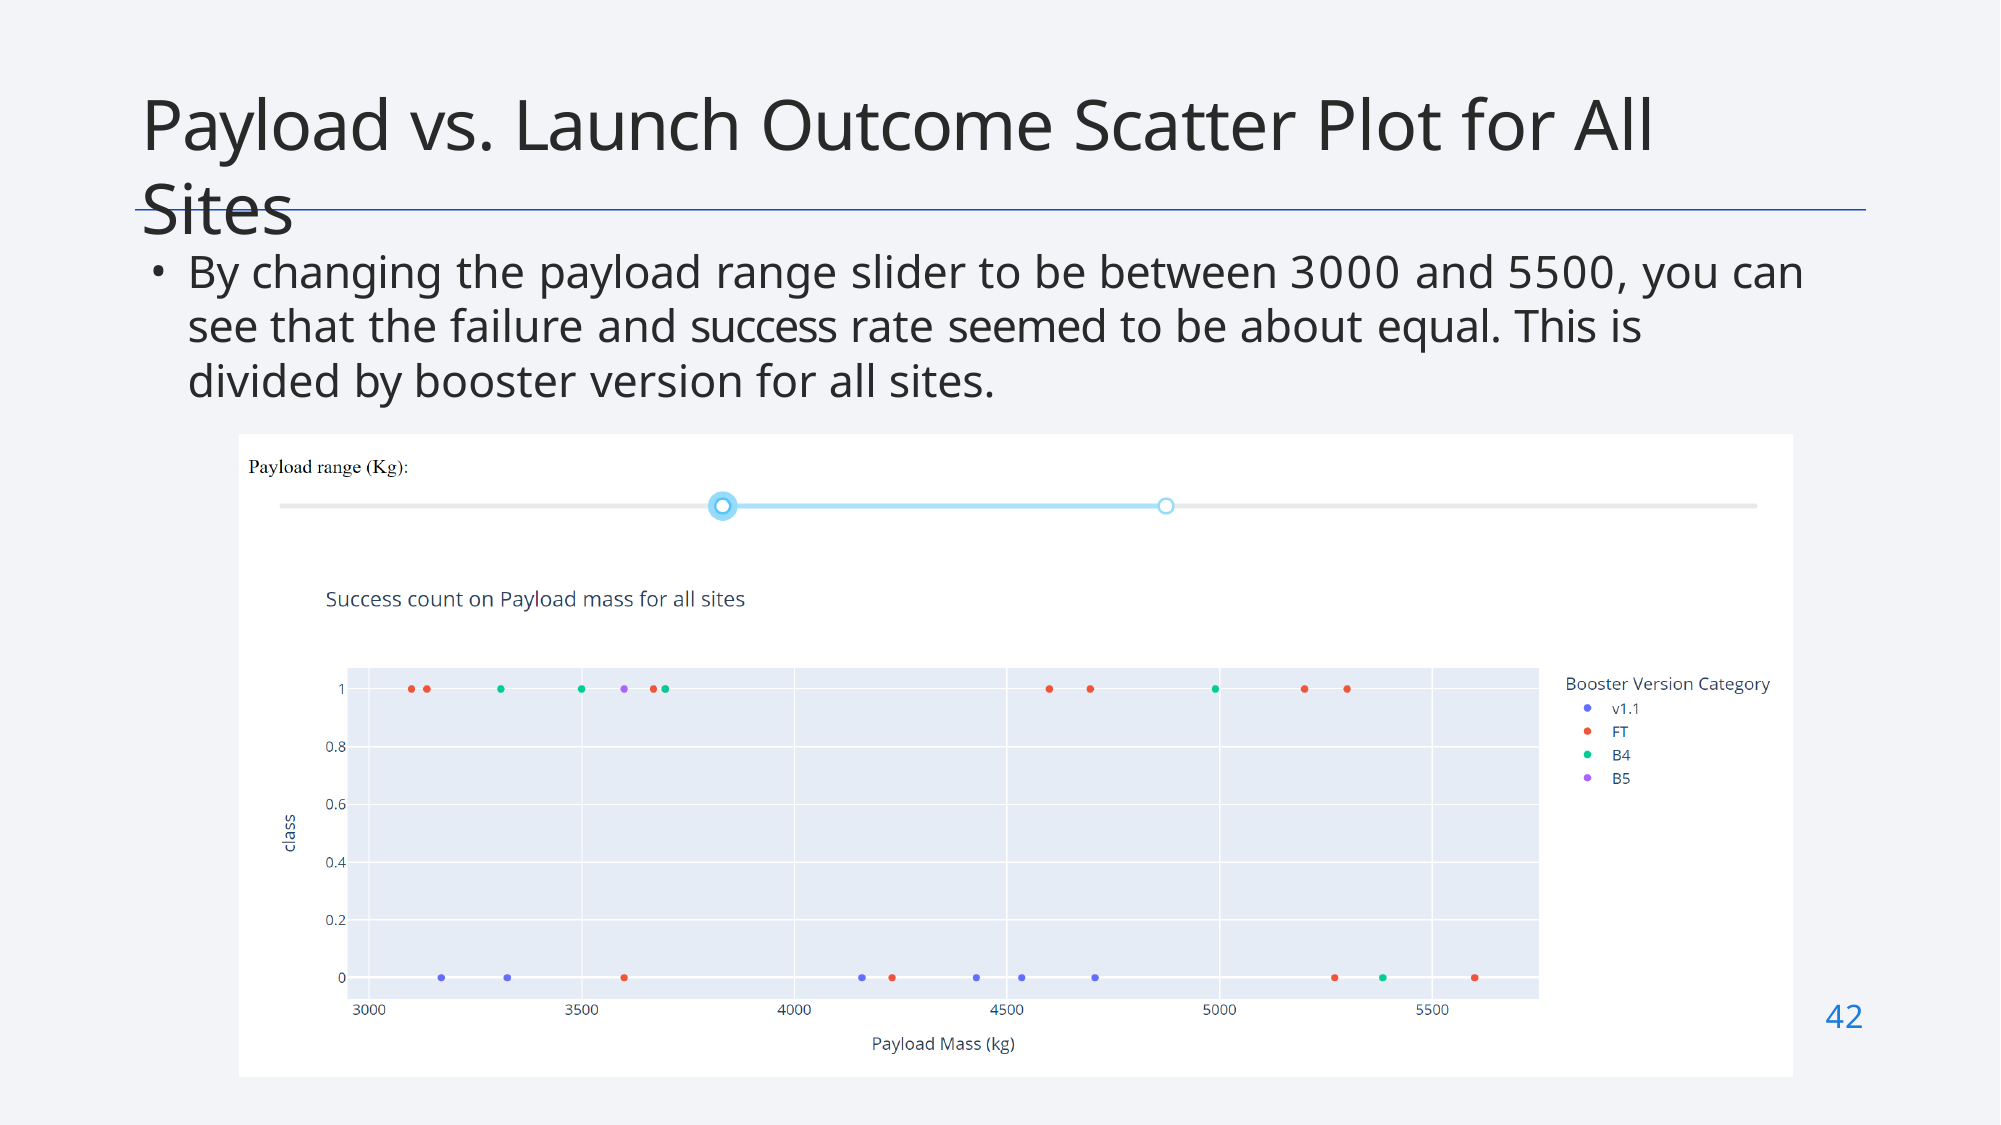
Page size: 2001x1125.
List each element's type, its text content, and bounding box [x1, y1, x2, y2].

text_box By changing the payload range slider to be between 3000 and 5500, you can see that the failure and success rate seemed to be about equal. This is divided by booster version for all sites. [148, 241, 1808, 407]
slide_number 42 [1819, 1002, 1875, 1125]
title Payload vs. Launch Outcome Scatter Plot for All Sites [139, 77, 1752, 269]
picture [0, 0, 2000, 1125]
